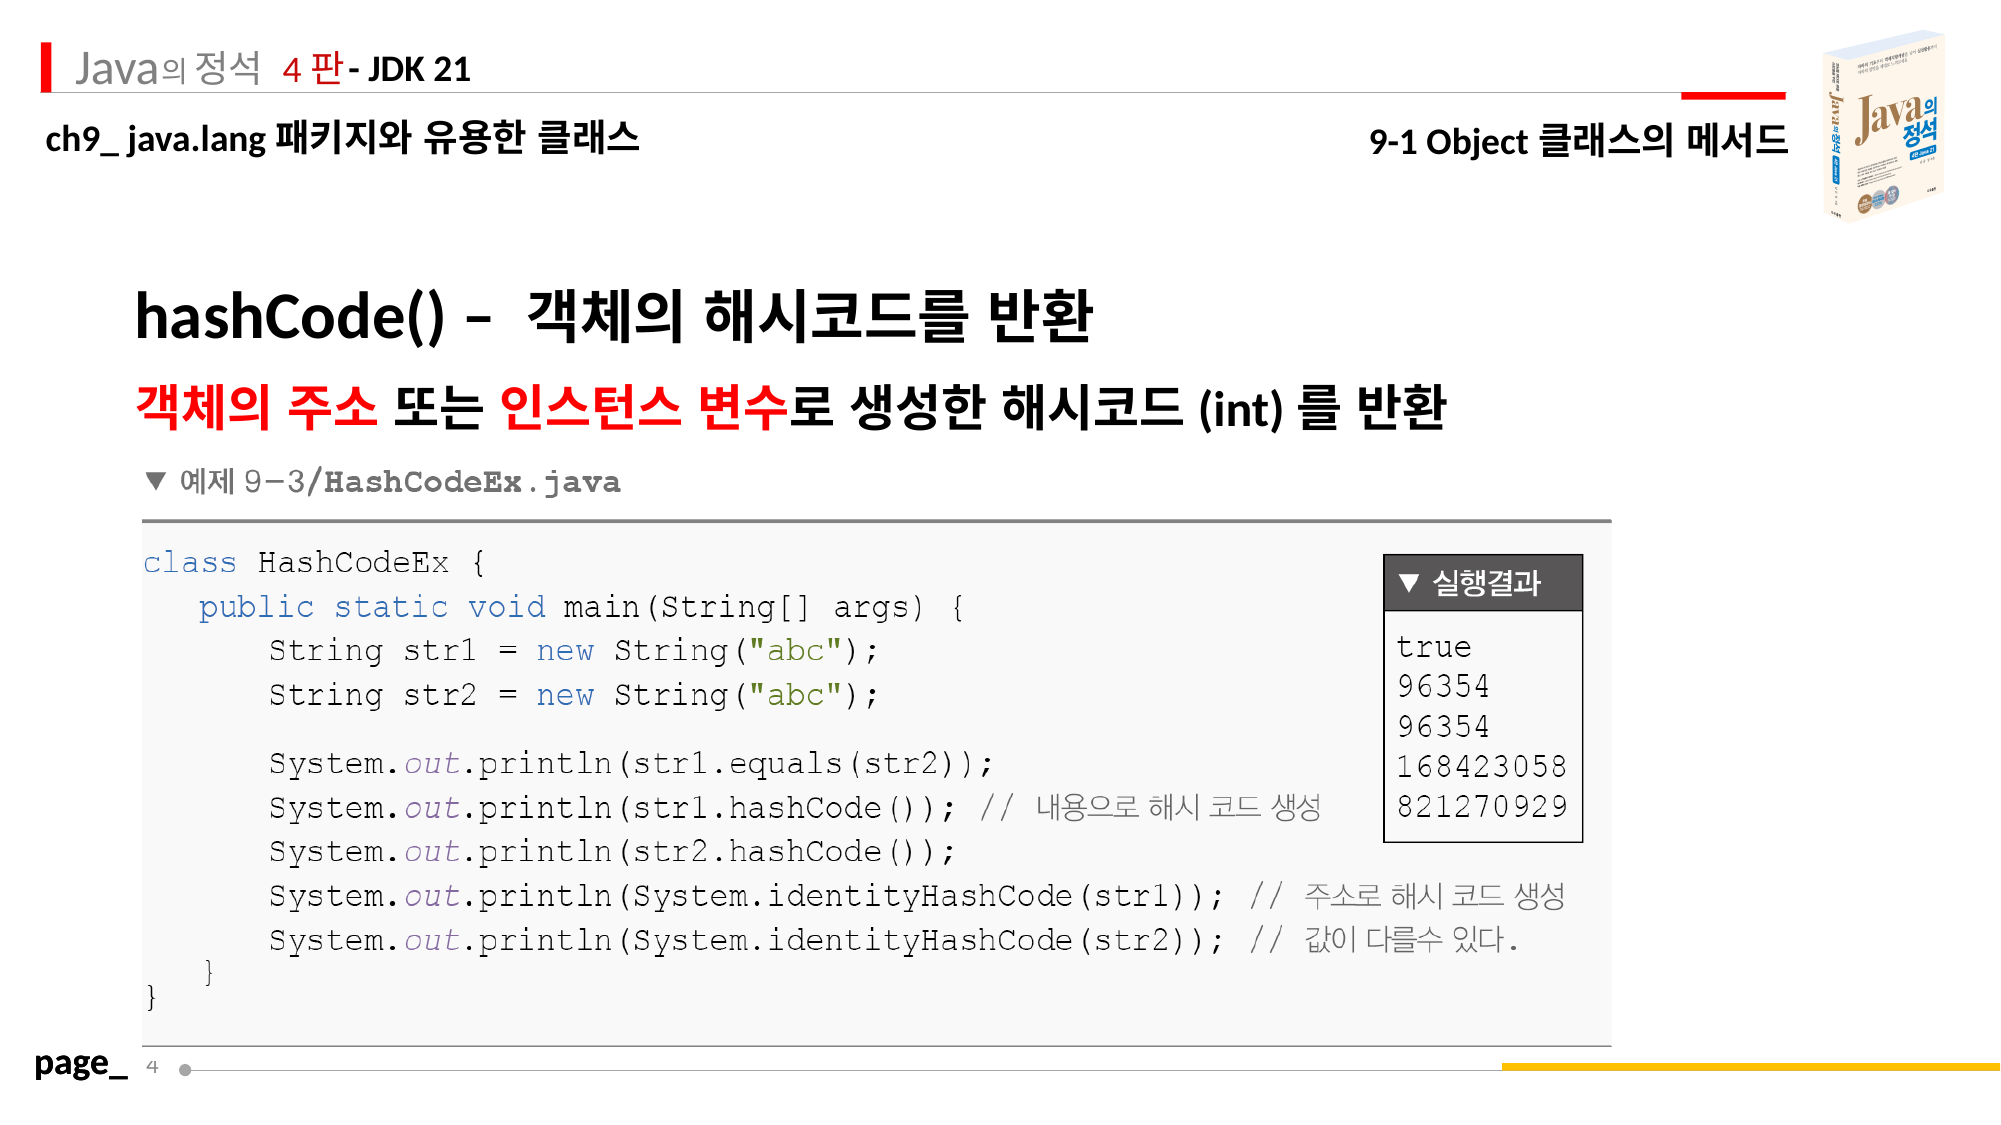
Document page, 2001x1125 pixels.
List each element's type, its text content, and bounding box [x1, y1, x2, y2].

text_box 9-1 Object클래스의 메서드 [1251, 109, 1805, 169]
text_box page_ [19, 1030, 145, 1090]
text_box hashCode() – 객체의 해시코드를 반환 [119, 264, 1841, 359]
picture [121, 446, 1629, 1061]
text_box 객체의 주소 또는 인스턴스 변수로 생성한 해시코드(int)를 반환 [121, 368, 1731, 444]
slide_number 4 [106, 1061, 174, 1094]
picture [1819, 26, 1950, 228]
